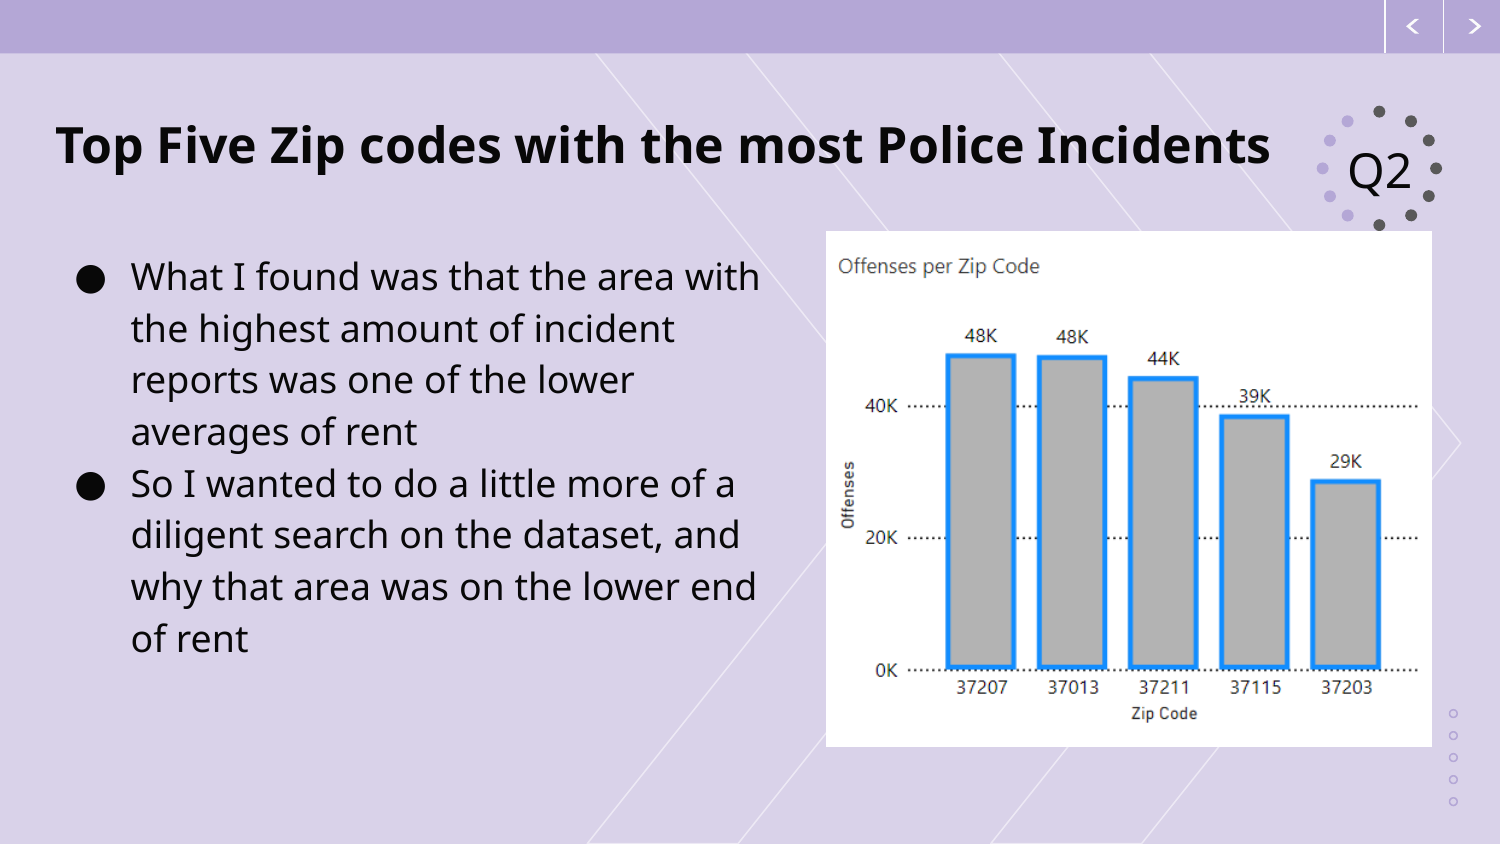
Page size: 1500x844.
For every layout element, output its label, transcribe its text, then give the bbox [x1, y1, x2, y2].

subtitle Top Five Zip codes with the most Police Incidents [55, 112, 1489, 258]
picture [826, 230, 1432, 747]
title What I found was that the area with the highest amount of incident reports was one of the lower averages of rent So I wanted to do a little more of a diligent search on the dataset, and why that area was on the lower end of rent [55, 258, 794, 754]
text_box [1373, 105, 1386, 112]
